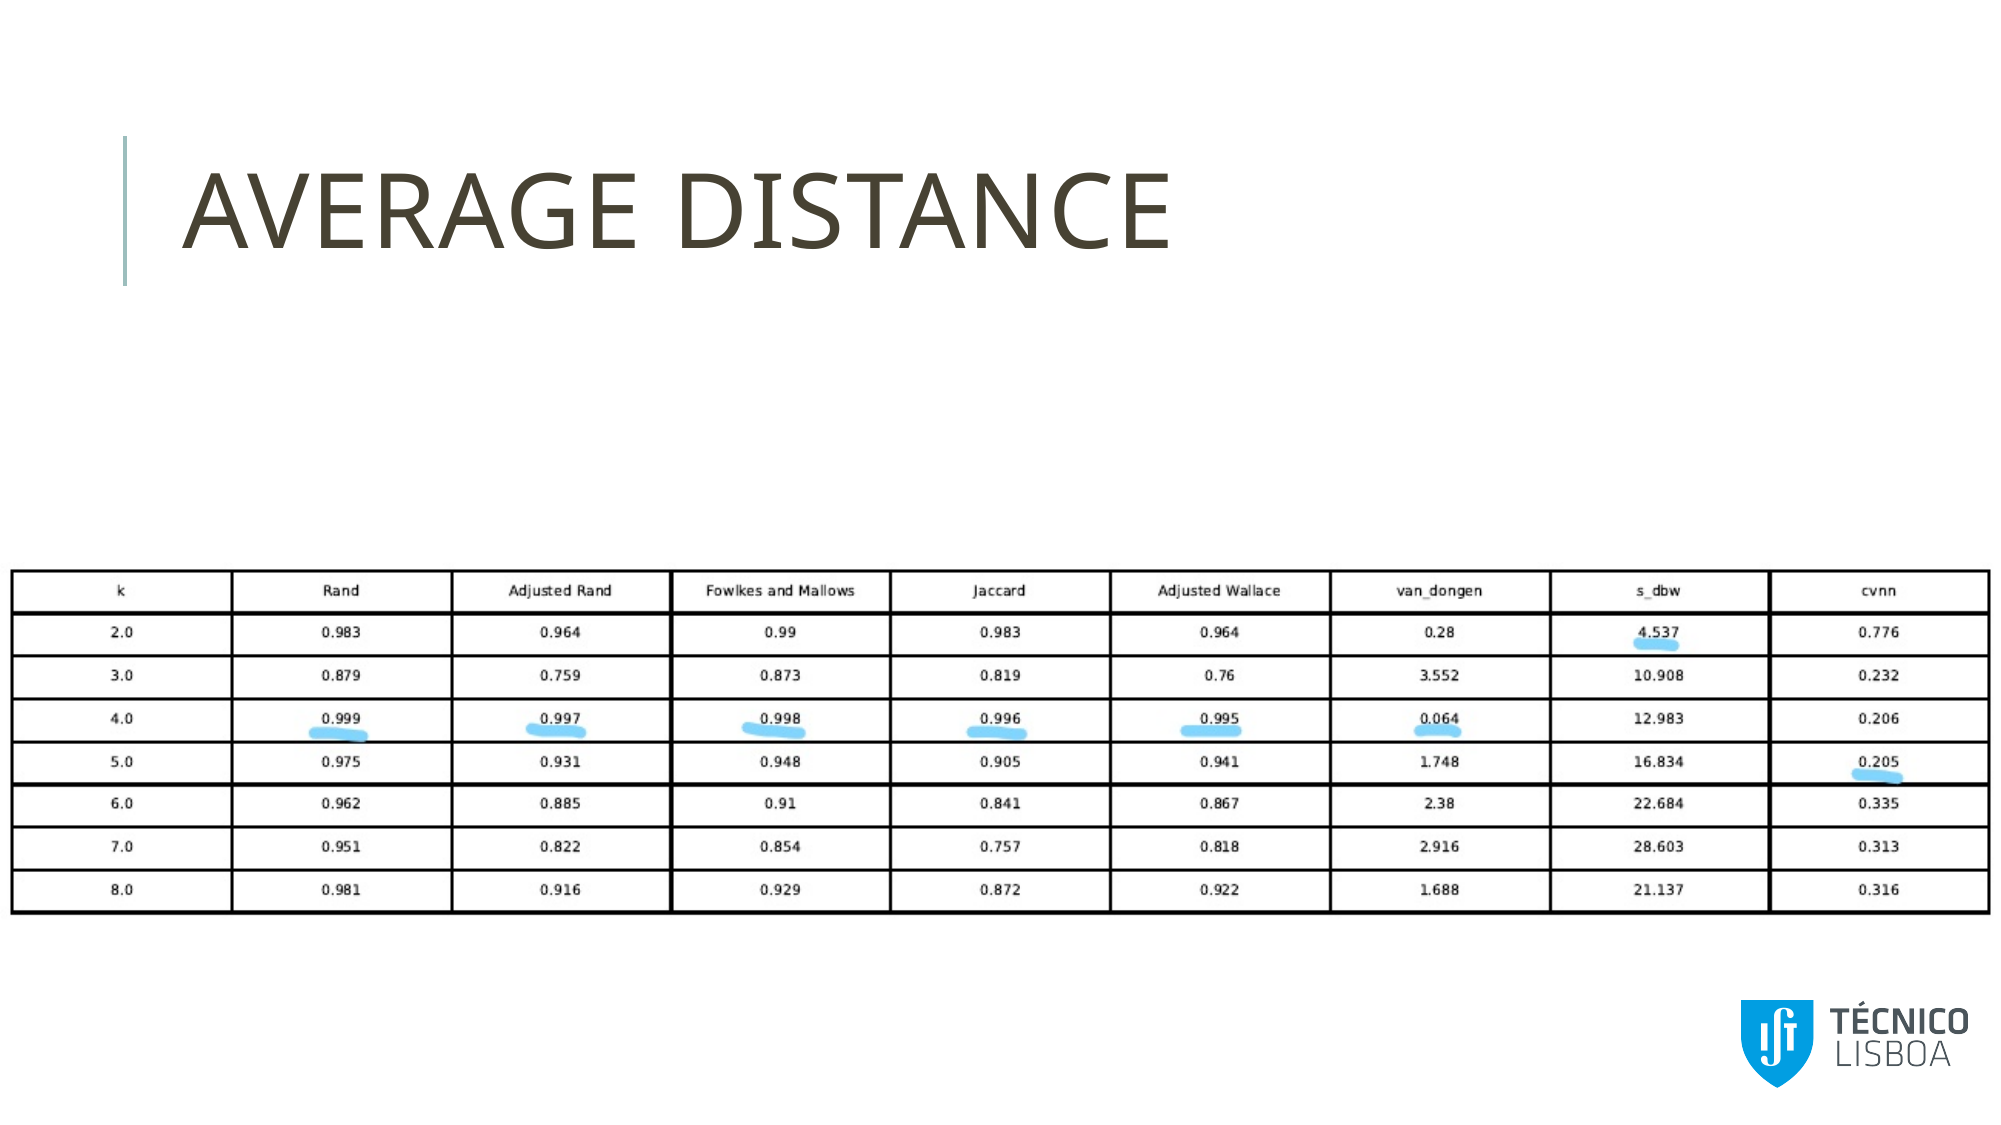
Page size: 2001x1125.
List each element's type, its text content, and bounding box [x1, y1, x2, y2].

picture [1762, 1057, 1768, 1065]
picture [1762, 1024, 1767, 1050]
picture [1774, 1009, 1781, 1065]
picture [1787, 1009, 1793, 1017]
picture [1741, 1000, 1968, 1089]
picture [1785, 1024, 1796, 1050]
title Average Distance [168, 96, 1763, 342]
picture [0, 562, 2000, 929]
